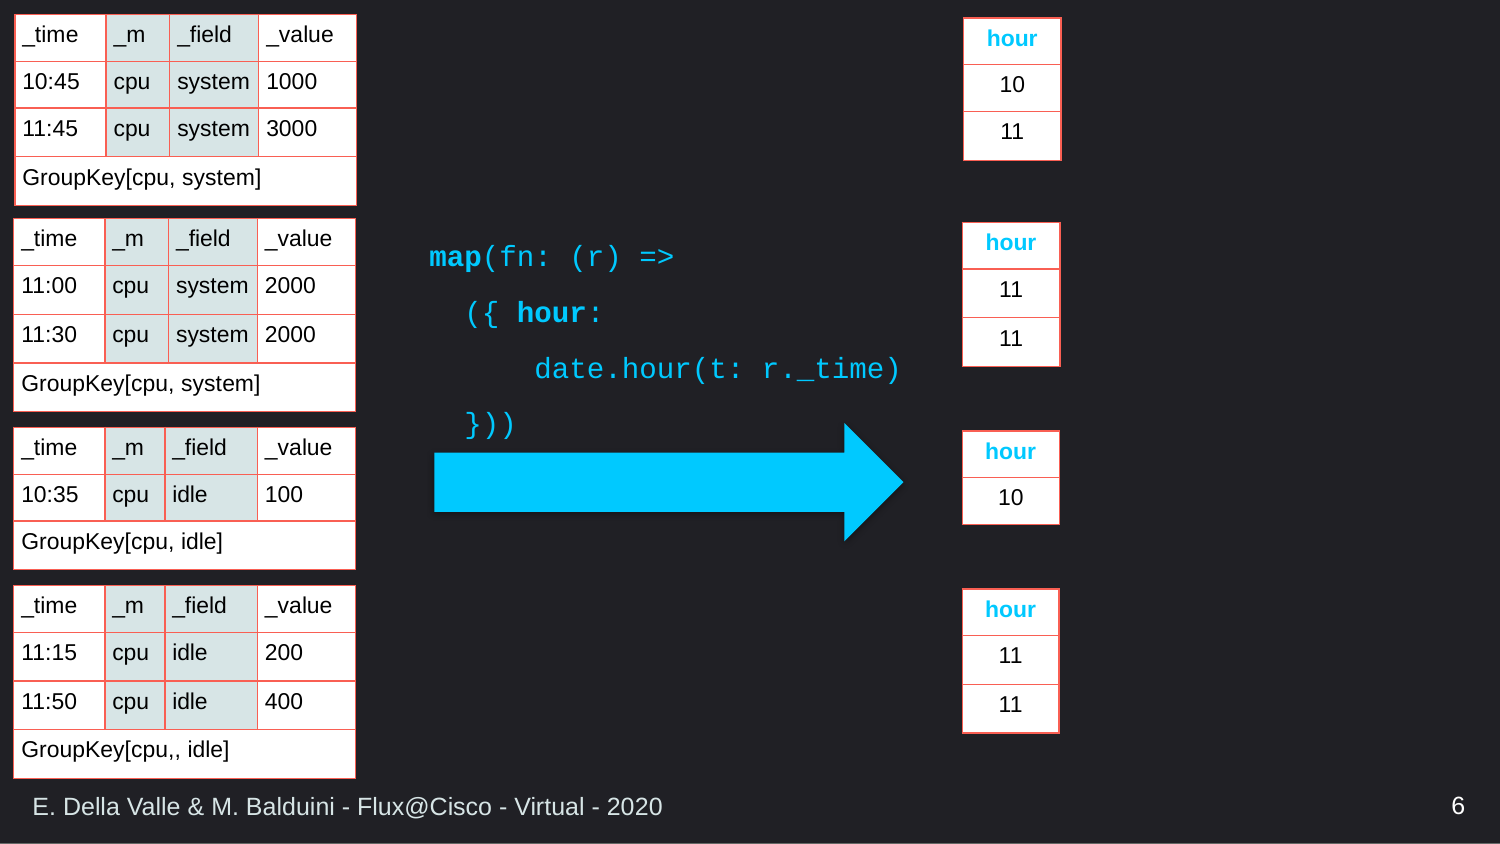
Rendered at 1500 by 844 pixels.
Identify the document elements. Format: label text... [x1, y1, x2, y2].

table_cell 11 [964, 112, 1060, 160]
table_cell cpu [106, 266, 168, 314]
table_header _value [258, 428, 355, 474]
table_header _time [14, 586, 104, 632]
table_header _m [107, 15, 169, 61]
table_cell 10:45 [16, 62, 105, 107]
table_cell cpu [106, 475, 164, 520]
table_header _value [258, 219, 355, 265]
table_cell cpu [106, 682, 164, 729]
table_header _m [106, 219, 168, 265]
table_header _m [106, 428, 164, 474]
table_cell idle [166, 475, 257, 520]
table_header _time [14, 428, 104, 474]
table_cell GroupKey[cpu,, idle] [14, 730, 355, 778]
table_cell GroupKey[cpu, system] [14, 364, 355, 411]
table_cell 11 [963, 685, 1058, 732]
table_header hour [963, 223, 1059, 268]
table_cell 3000 [259, 109, 356, 156]
table_header hour [963, 590, 1058, 635]
table_header _value [259, 15, 356, 61]
table_cell GroupKey[cpu, system] [16, 157, 356, 205]
table_cell 11:50 [14, 682, 104, 729]
text_box map(fn: (r) => ({ hour: date.hour(t: r._time) })) [414, 208, 990, 448]
table_cell system [169, 266, 257, 314]
slide_number 6 [1142, 782, 1481, 828]
table_cell 11:15 [14, 633, 104, 680]
table_cell system [170, 62, 258, 107]
table_header _m [106, 586, 164, 632]
table_cell 400 [258, 682, 355, 729]
table_header _field [170, 15, 258, 61]
text_box [431, 448, 907, 545]
table_header hour [963, 432, 1059, 477]
table_cell GroupKey[cpu, idle] [14, 522, 355, 569]
table_header _field [169, 219, 257, 265]
table_cell cpu [106, 315, 168, 362]
table_cell 100 [258, 475, 355, 520]
table_cell 10:35 [14, 475, 104, 520]
table_cell idle [166, 682, 257, 729]
table_cell 11:00 [14, 266, 104, 314]
table_cell cpu [107, 109, 169, 156]
table_cell 11 [963, 318, 1059, 366]
table_cell 1000 [259, 62, 356, 107]
table_cell cpu [107, 62, 169, 107]
table_cell 10 [963, 478, 1059, 524]
table_header _value [258, 586, 355, 632]
table_cell 2000 [258, 266, 355, 314]
table_cell 10 [964, 65, 1060, 111]
table_header _time [16, 15, 105, 61]
table_cell 2000 [258, 315, 355, 362]
table_cell 11 [963, 270, 1059, 317]
table_cell system [170, 109, 258, 156]
table_cell 11 [963, 636, 1058, 684]
footer E. Della Valle & M. Balduini - Flux@Cisco - Virtual - 2020 [17, 783, 1135, 828]
table_header _time [14, 219, 104, 265]
table_cell idle [166, 633, 257, 680]
table_cell 11:30 [14, 315, 104, 362]
table_cell 11:45 [16, 109, 105, 156]
table_cell system [169, 315, 257, 362]
table_cell 200 [258, 633, 355, 680]
table_cell cpu [106, 633, 164, 680]
table_header _field [166, 428, 257, 474]
table_header _field [166, 586, 257, 632]
table_header hour [964, 19, 1060, 64]
